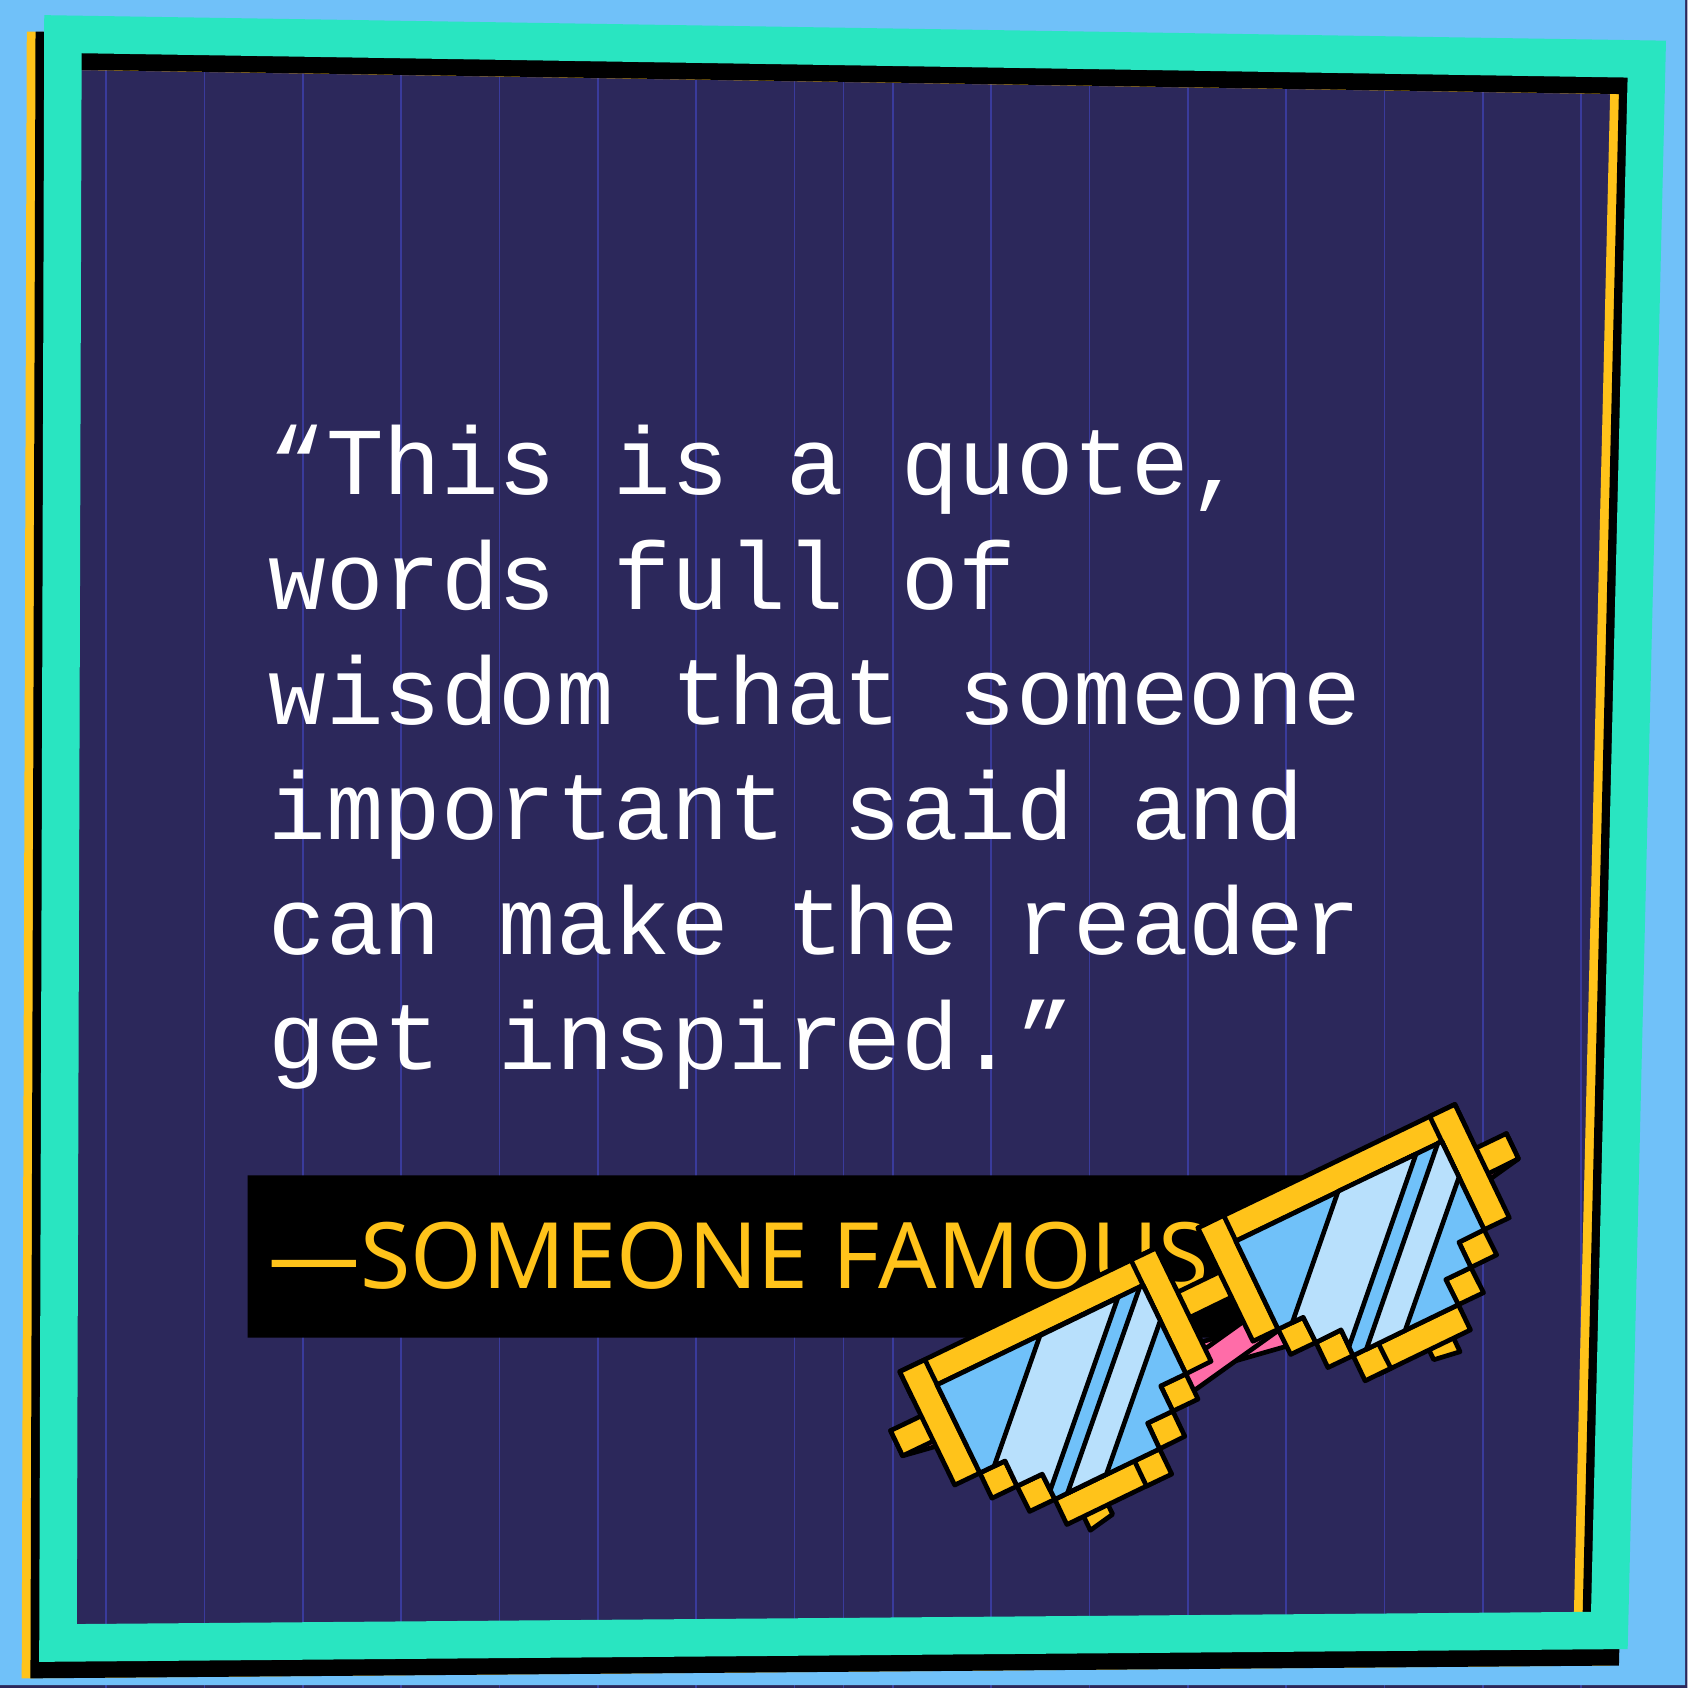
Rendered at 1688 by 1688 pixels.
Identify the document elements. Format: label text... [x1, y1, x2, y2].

subtitle —SOMEONE FAMOUS [247, 1175, 885, 1338]
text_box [890, 1104, 1519, 1531]
subtitle “This is a quote, words full of wisdom that someone important said and can make the reader get inspired.” [247, 355, 1416, 1111]
